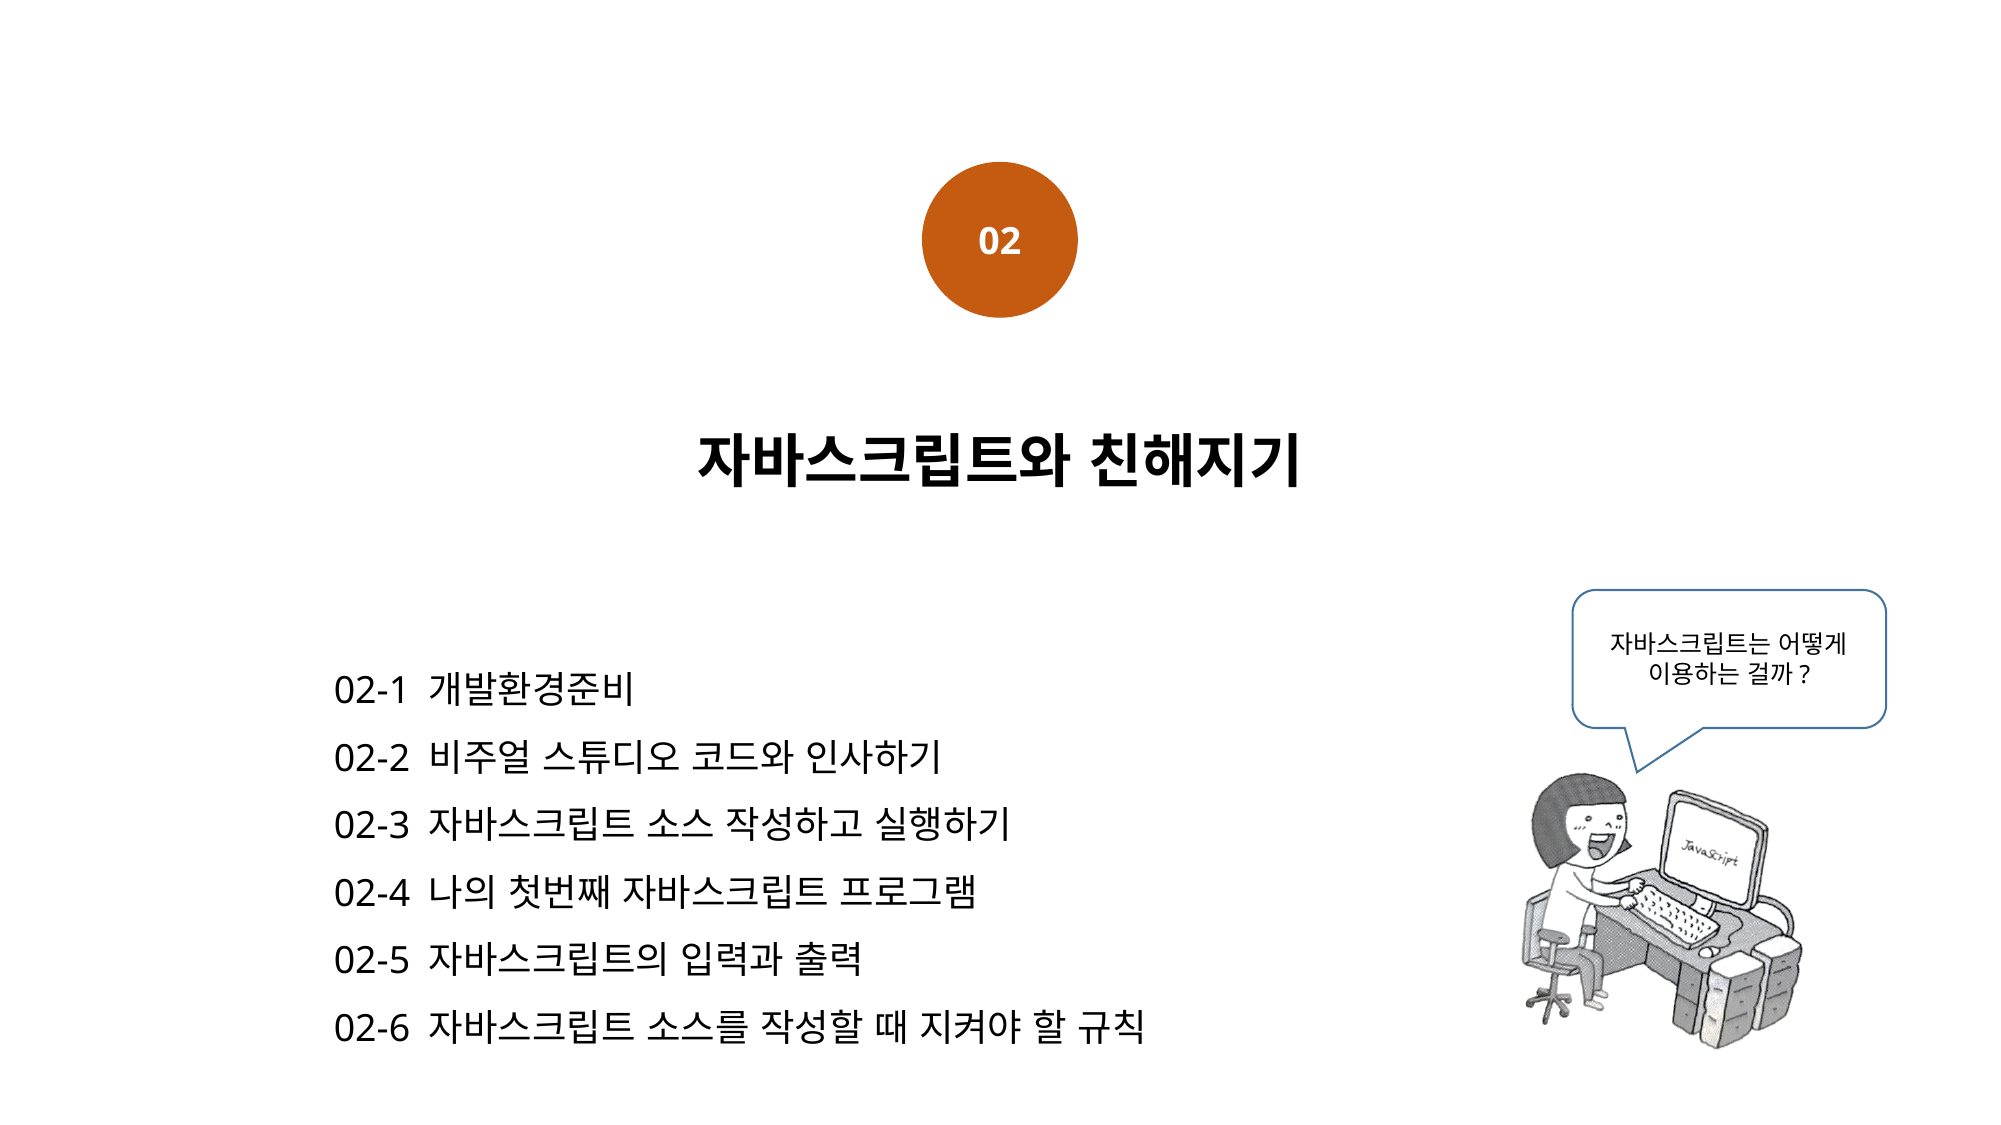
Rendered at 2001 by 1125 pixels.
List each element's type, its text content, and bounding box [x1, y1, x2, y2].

text_box 02-1 개발환경준비 02-2 비주얼 스튜디오 코드와 인사하기 02-3 자바스크립트 소스 작성하고 실행하기 02-4 나의 첫번째 자바스크립트 프로그램 02-5 자바스크립트의 입력과 출력 02-6 자바스크립트 소스를 작성할 때 지켜야 할 규칙 [319, 636, 1525, 1057]
text_box 자바스크립트는 어떻게 이용하는 걸까? [1571, 588, 1888, 767]
text_box 자바스크립트와 친해지기 [650, 416, 1350, 502]
text_box 02 [920, 160, 1079, 319]
picture [1485, 767, 1834, 1052]
